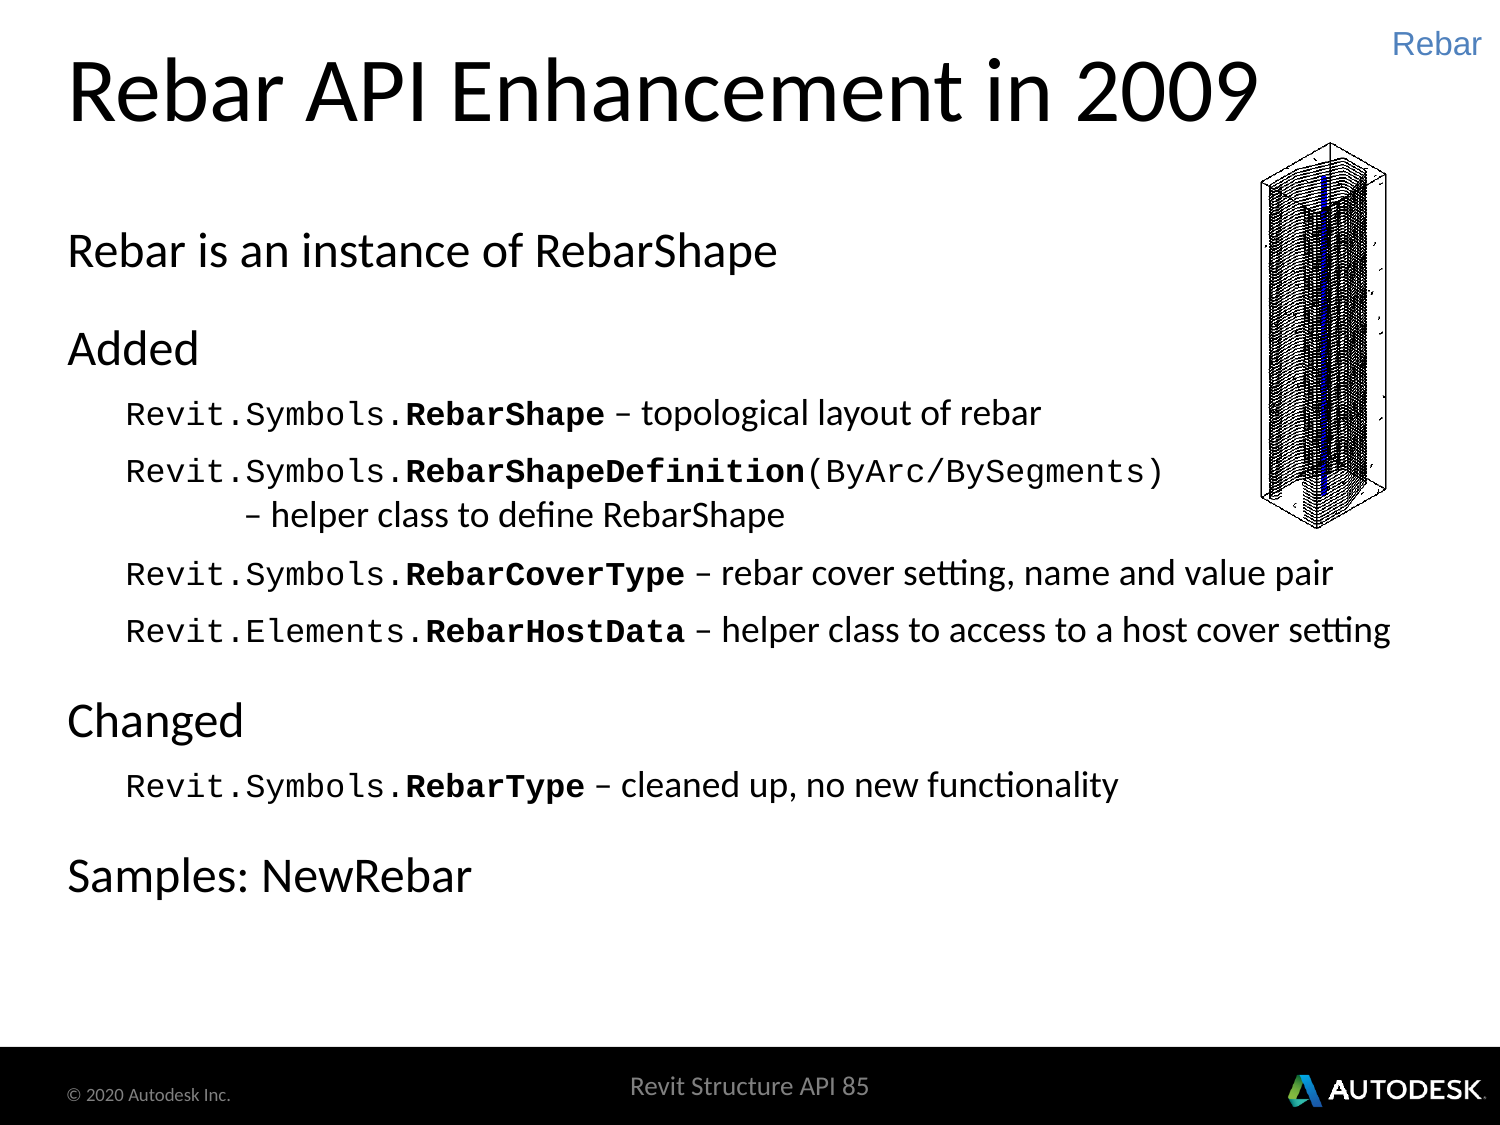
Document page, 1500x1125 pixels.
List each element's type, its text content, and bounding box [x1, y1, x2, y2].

list Rebar is an instance of RebarShape Added Revit.Symbols.RebarShape – topological layout of rebar Revit.Symbols.RebarShapeDefinition(ByArc/BySegments) – helper class to define RebarShape Revit.Symbols.RebarCoverType – rebar cover setting, name and value pair Revit.Elements.RebarHostData – helper class to access to a host cover setting Changed Revit.Symbols.RebarType – cleaned up, no new functionality Samples: NewRebar [52, 209, 1418, 973]
picture [1253, 140, 1390, 533]
text_box Rebar [1151, 22, 1483, 63]
picture [0, 1046, 1500, 1125]
title Rebar API Enhancement in 2009 [52, 22, 1500, 210]
